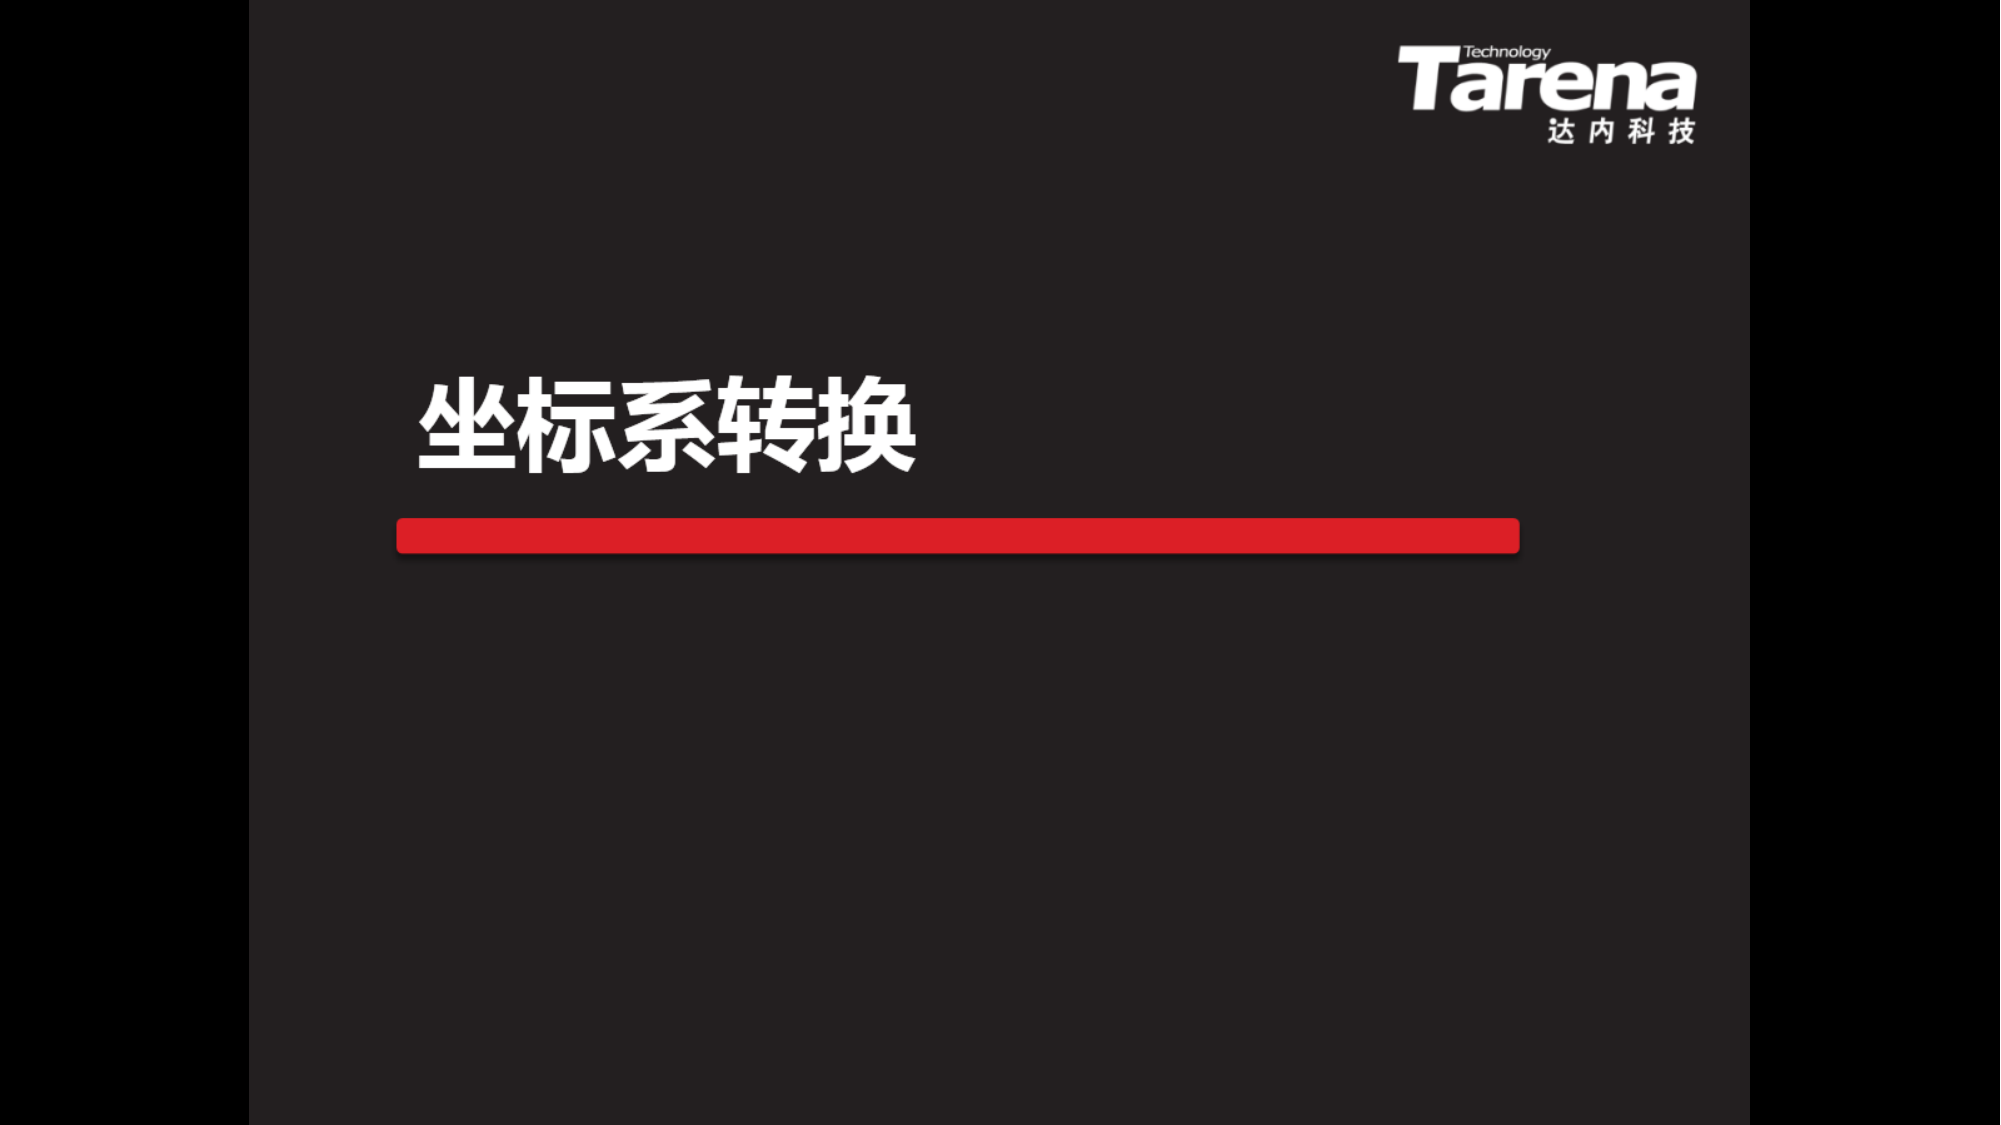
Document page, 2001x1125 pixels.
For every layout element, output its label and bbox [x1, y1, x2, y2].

picture [249, 0, 1750, 1125]
